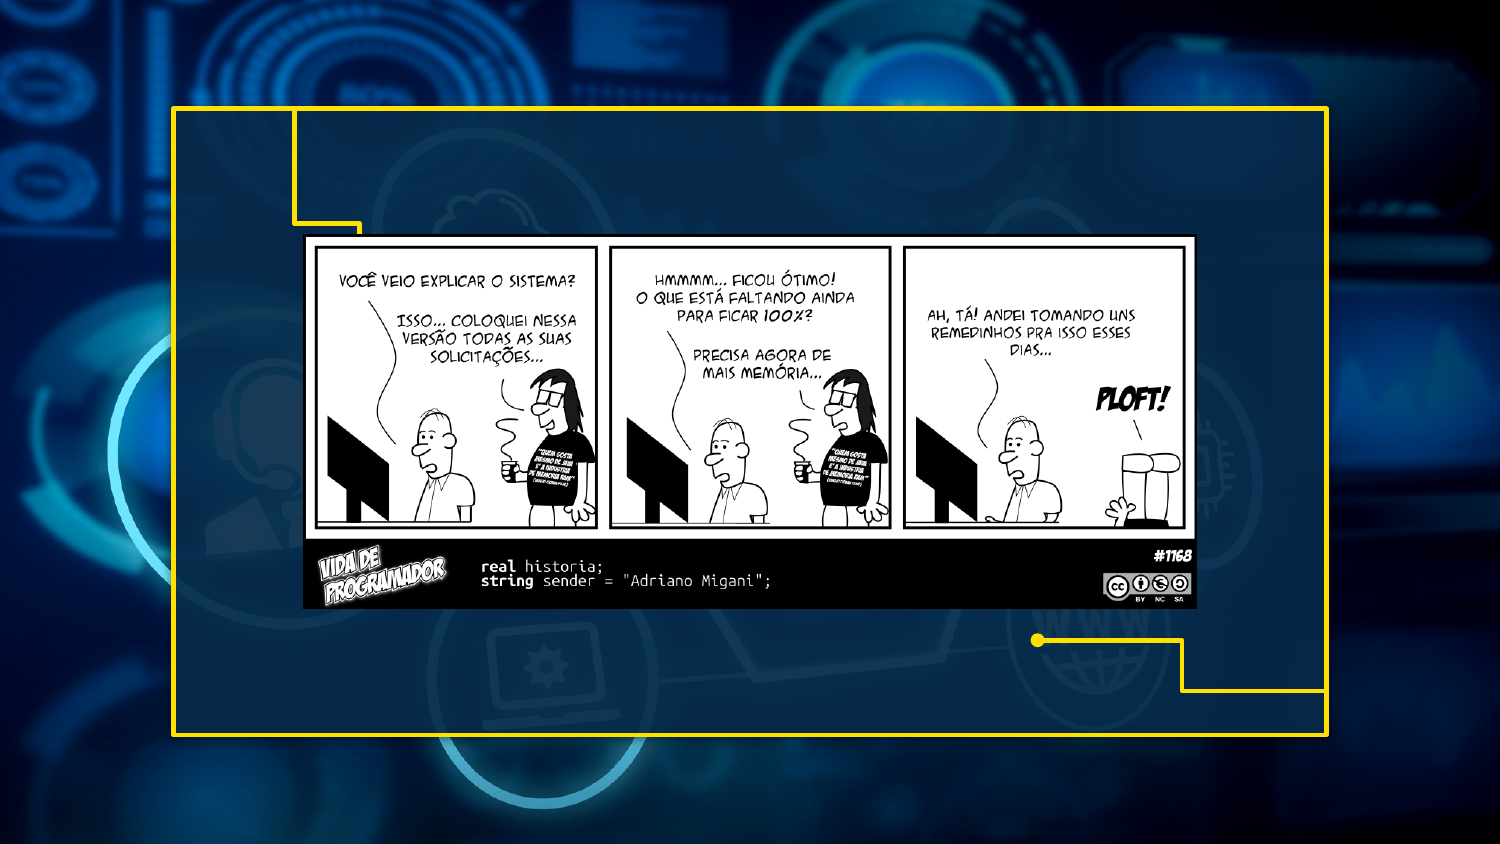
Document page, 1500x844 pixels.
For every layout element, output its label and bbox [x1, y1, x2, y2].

text_box [211, 190, 443, 257]
text_box [173, 108, 1327, 735]
picture [0, 0, 1500, 844]
text_box [1037, 639, 1327, 692]
